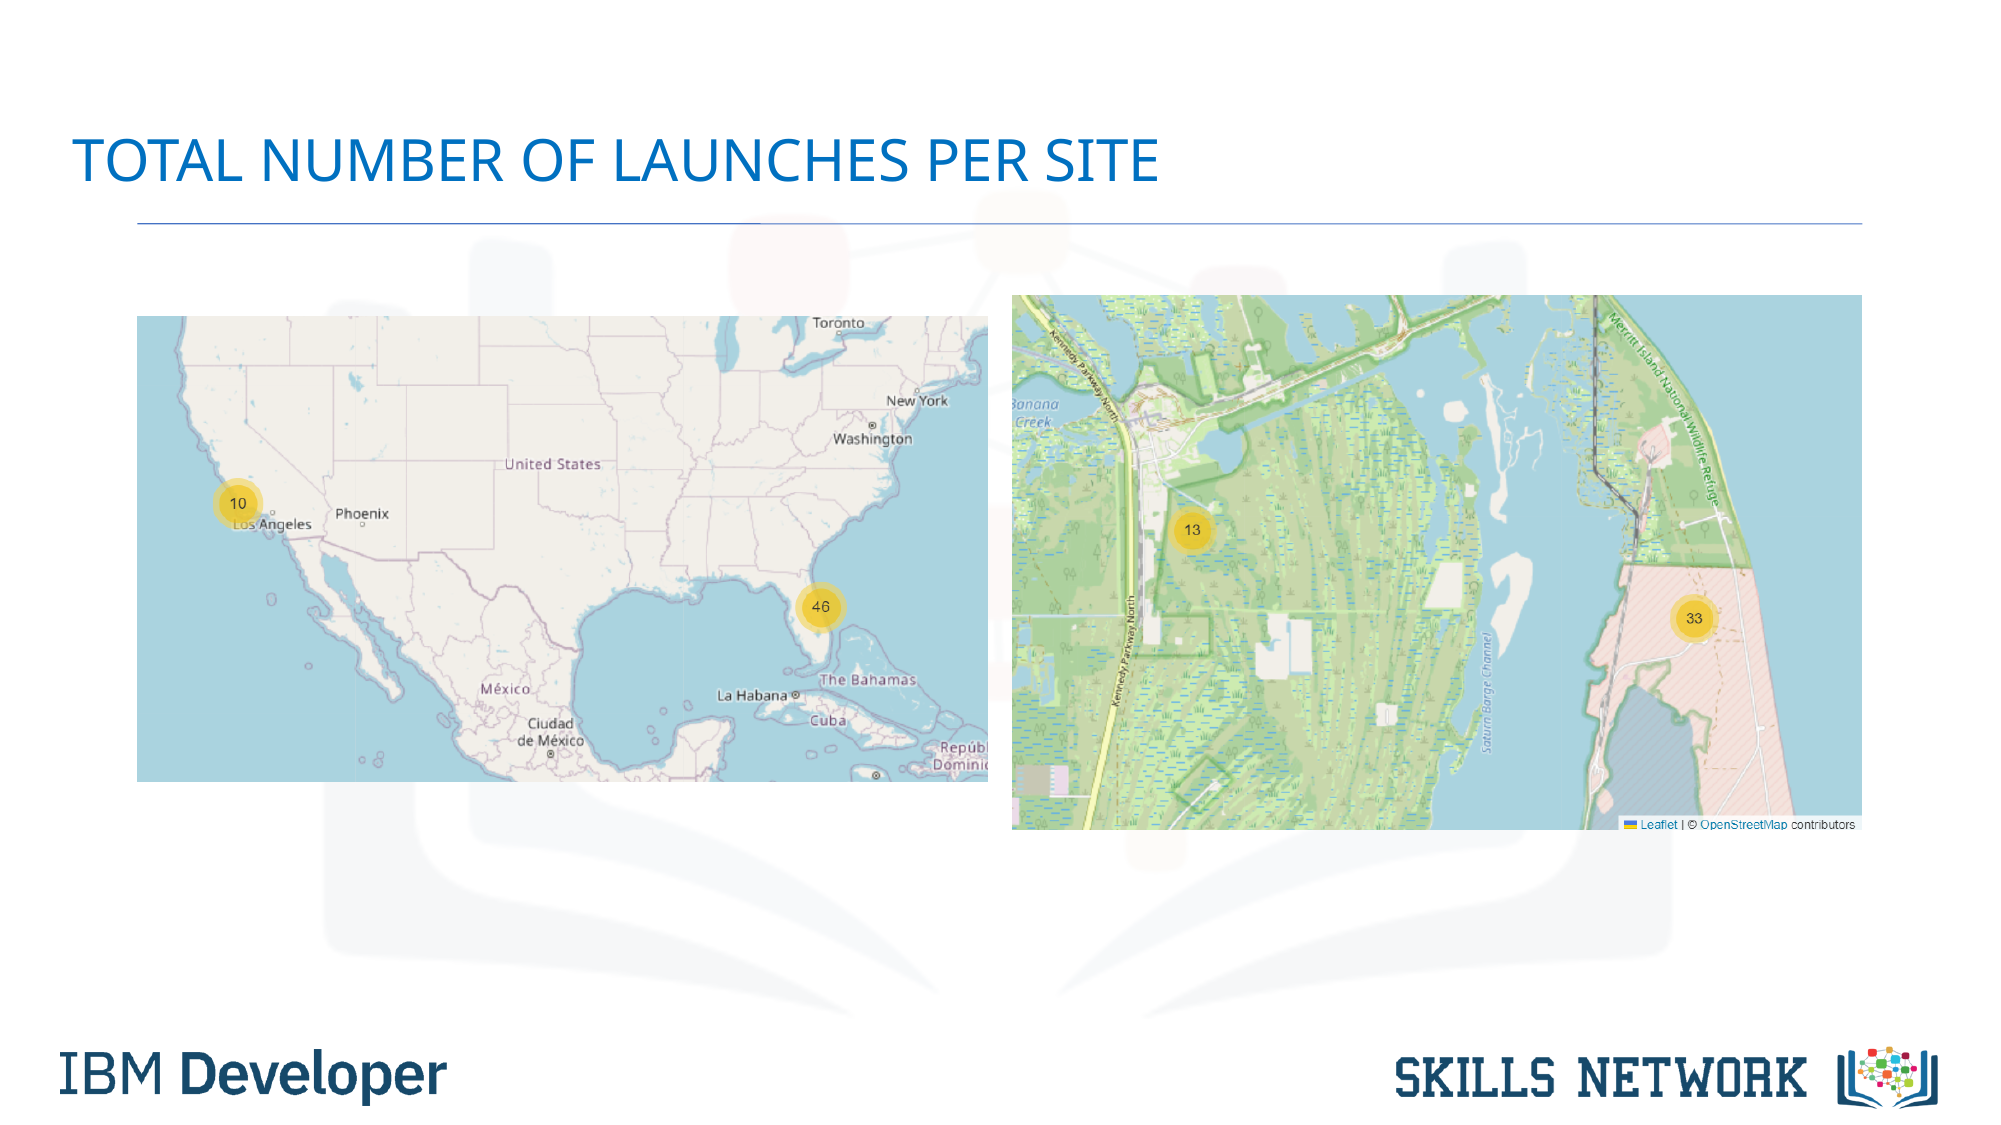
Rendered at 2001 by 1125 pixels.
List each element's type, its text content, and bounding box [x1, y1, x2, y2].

picture [55, 1045, 459, 1108]
picture [1390, 1045, 1945, 1111]
text_box TOTAL NUMBER OF LAUNCHES PER SITE [58, 115, 1177, 201]
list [137, 316, 988, 782]
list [1012, 295, 1863, 830]
